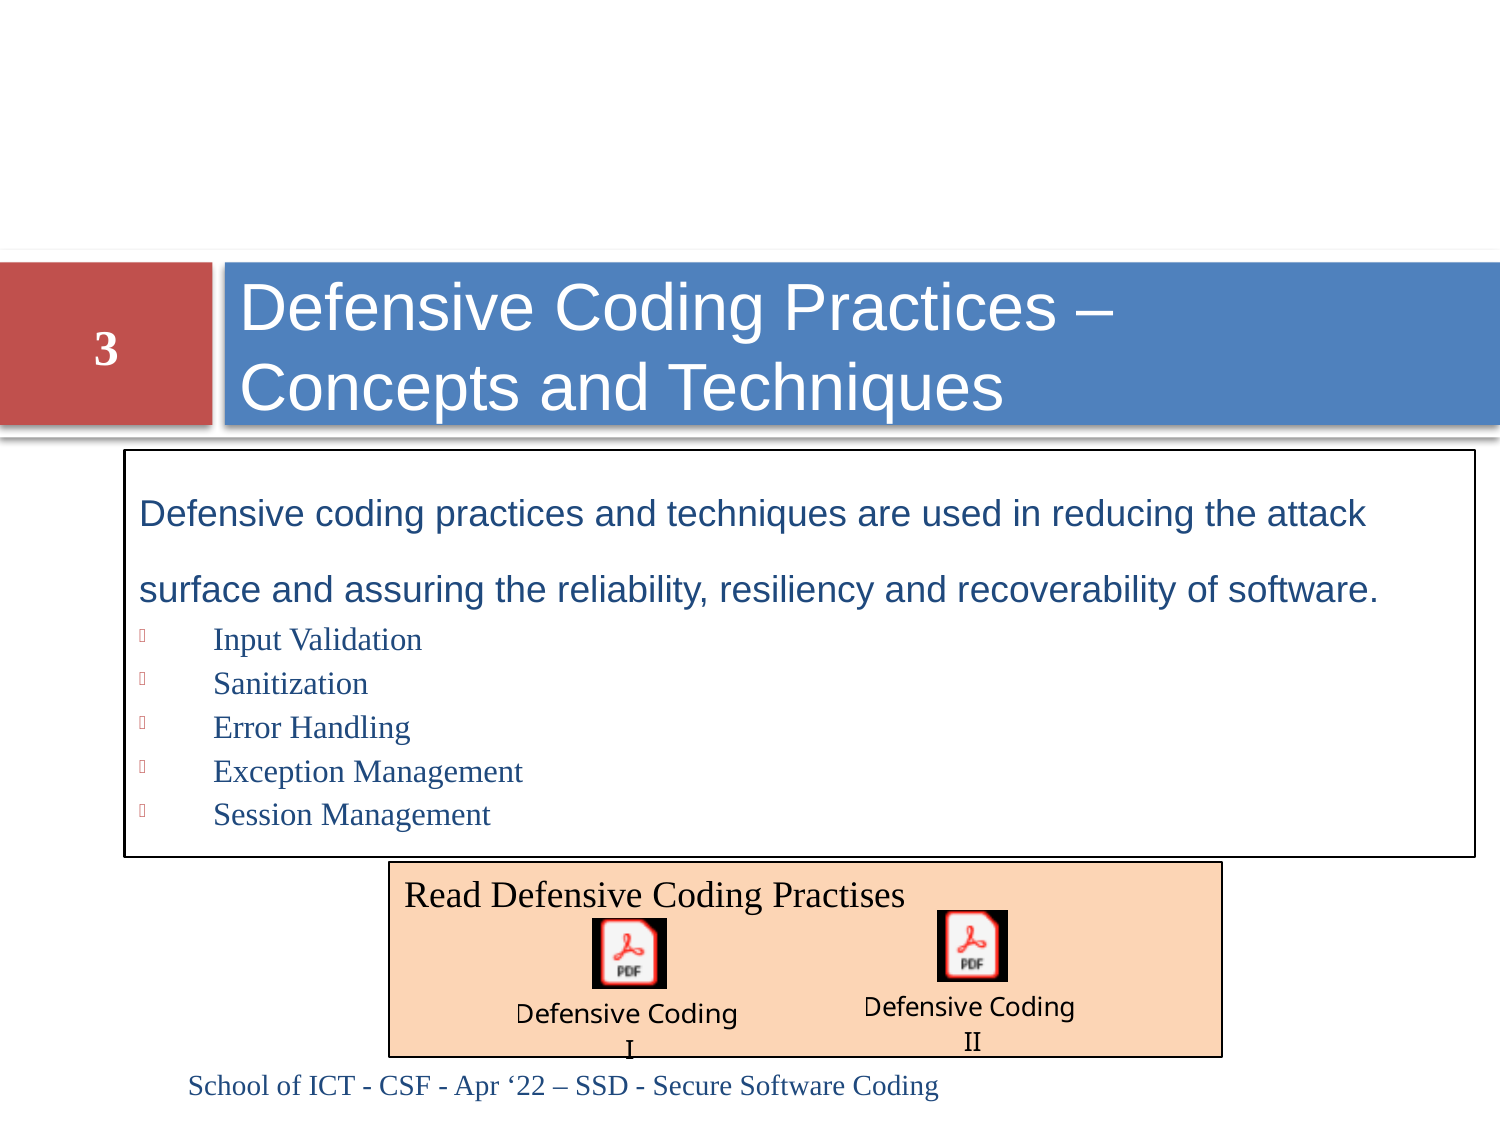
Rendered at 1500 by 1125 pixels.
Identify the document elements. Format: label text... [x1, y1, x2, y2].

list Defensive coding practices and techniques are used in reducing the attack surface and assuring the reliability, resiliency and recoverability of software. Input Validation Sanitization Error Handling Exception Management Session Management [124, 450, 1475, 857]
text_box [518, 917, 742, 1102]
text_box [866, 910, 1079, 1095]
text_box Read Defensive Coding Practises [389, 862, 1223, 1058]
title Defensive Coding Practices – Concepts and Techniques [225, 262, 1475, 425]
slide_number 3 [0, 287, 213, 403]
footer School of ICT - CSF - Apr ‘22 – SSD - Secure Software Coding [0, 1054, 955, 1115]
